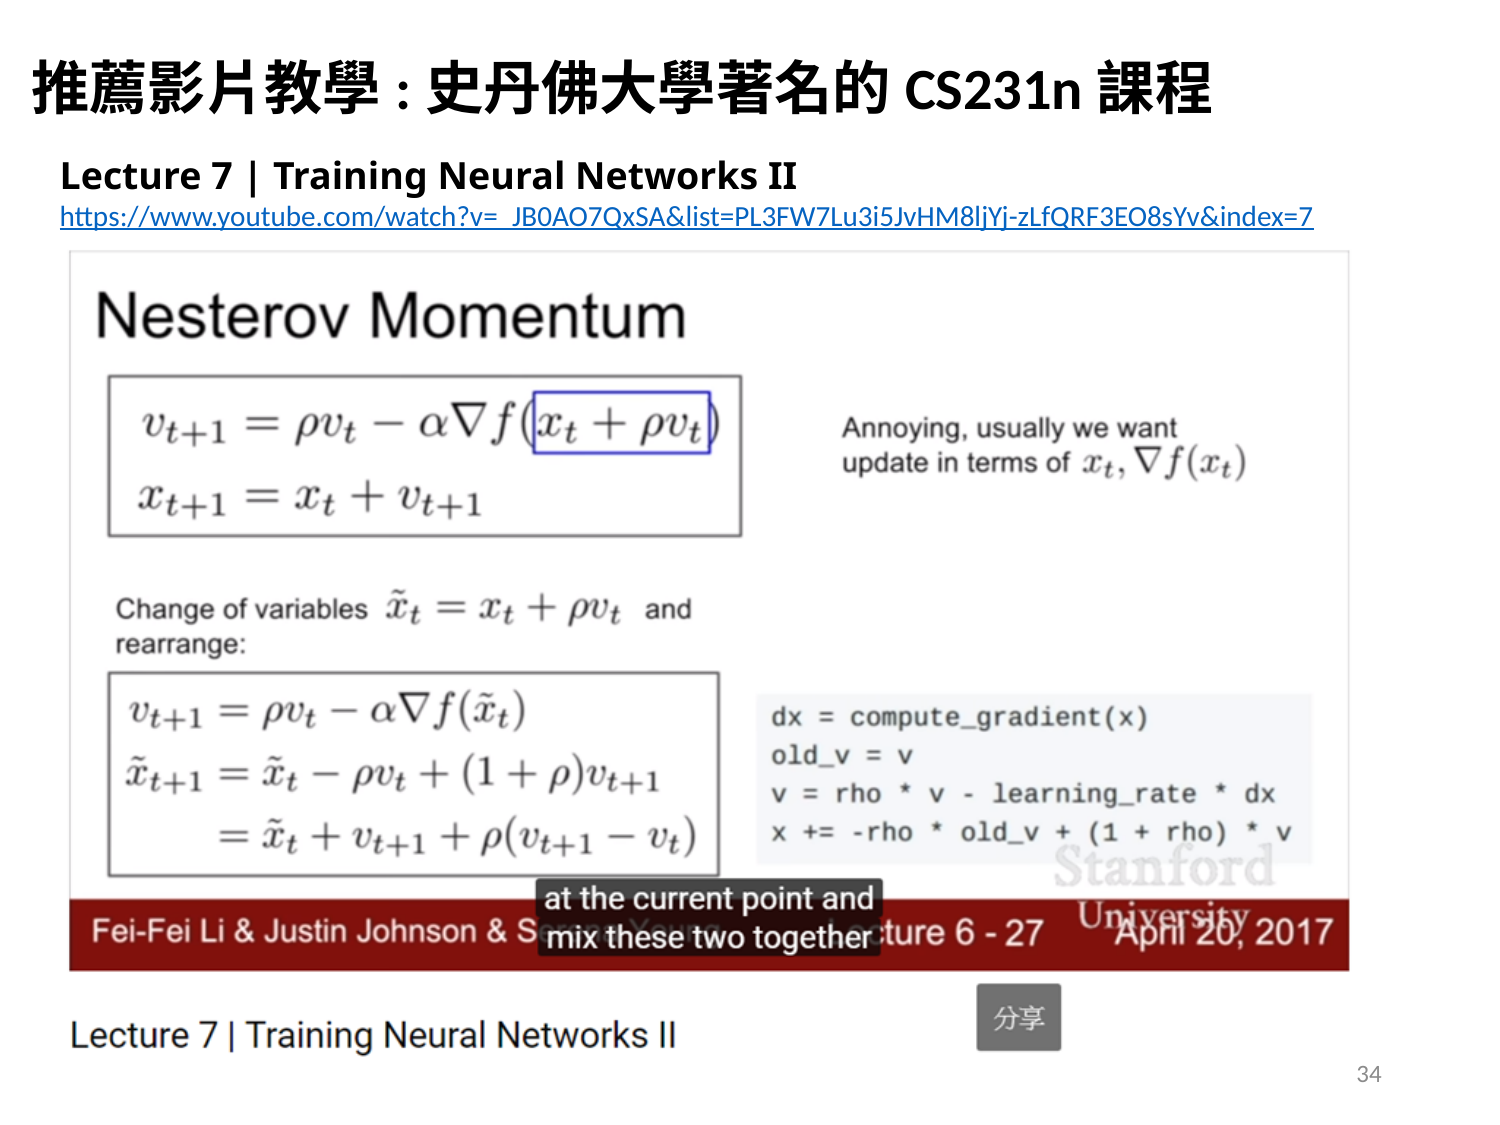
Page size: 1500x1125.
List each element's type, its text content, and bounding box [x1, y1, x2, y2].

picture [49, 227, 1354, 1073]
text_box Lecture 7 | Training Neural Networks II https://www.youtube.com/watch?v=_JB0AO7QxSA&list=PL3FW7Lu3i5JvHM8ljYj-zLfQRF3EO8sYv&index=7 [44, 144, 1330, 240]
slide_number 34 [1059, 1042, 1397, 1103]
text_box 推薦影片教學:史丹佛大學著名的CS231n課程 [16, 43, 1229, 129]
